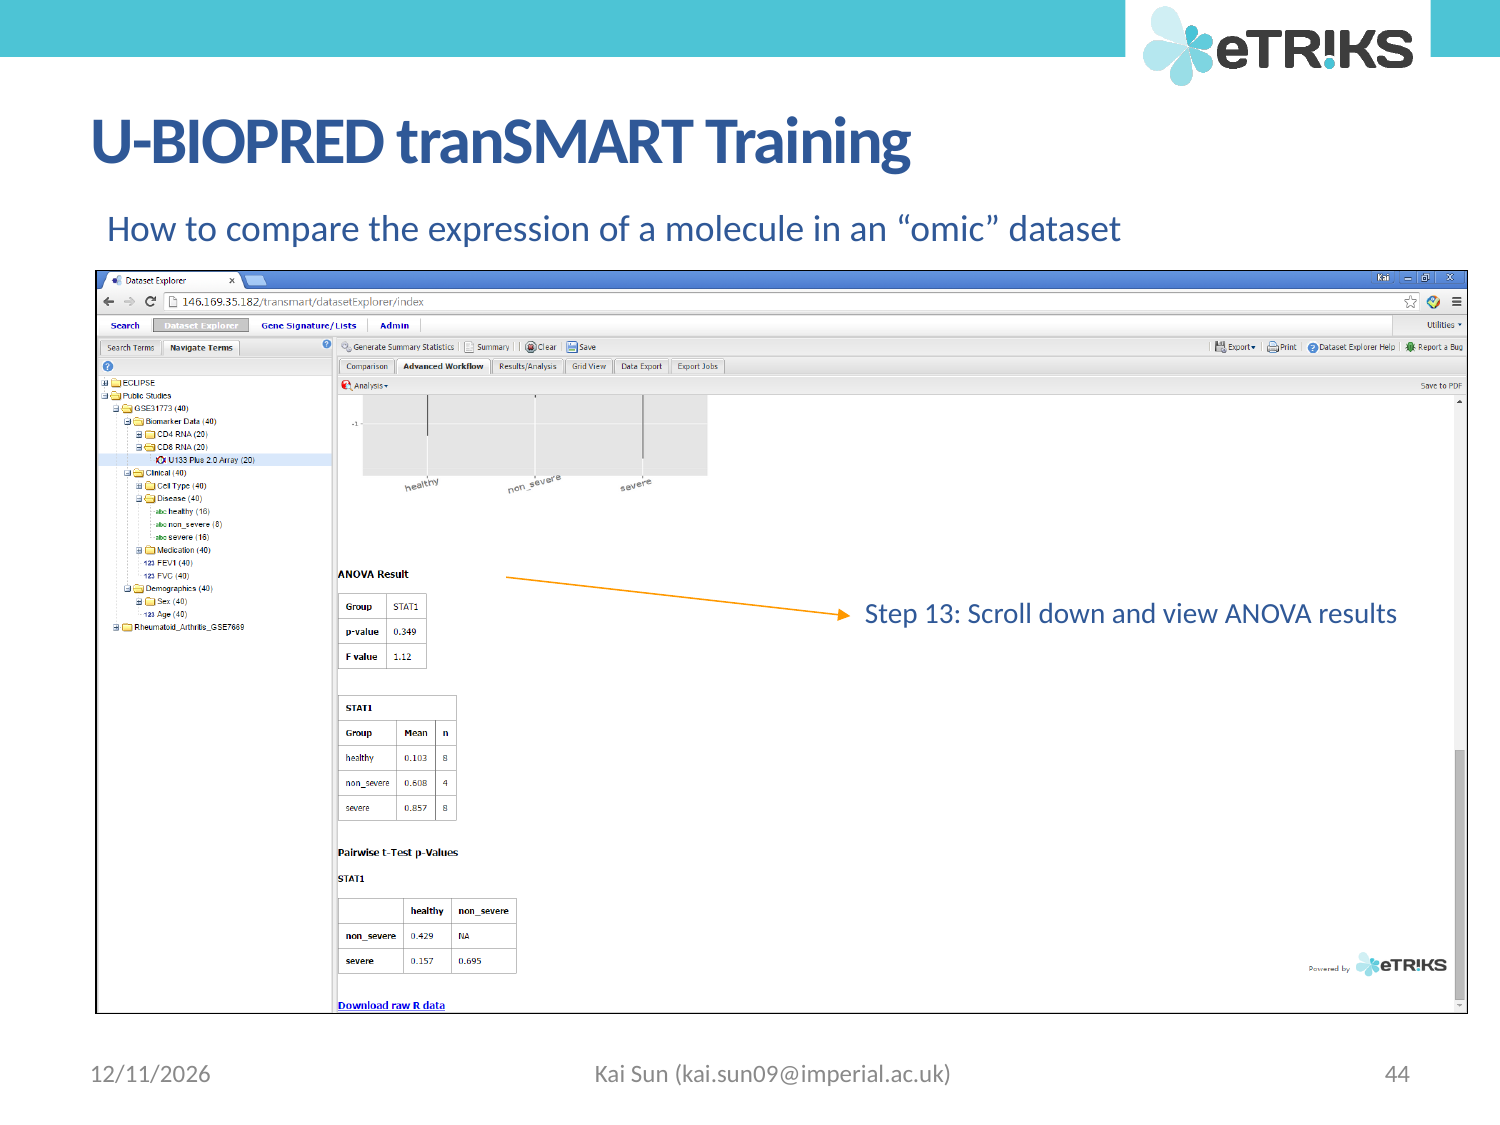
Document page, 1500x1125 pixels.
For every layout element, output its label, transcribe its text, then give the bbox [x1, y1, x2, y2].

text_box Kai Sun (kai.sun09@imperial.ac.uk) [371, 1042, 1074, 1103]
text_box 14/01/2015 [75, 1042, 371, 1103]
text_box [506, 576, 851, 617]
text_box How to compare the expression of a molecule in an “omic” dataset [92, 196, 1138, 257]
picture [1143, 6, 1413, 55]
picture [96, 270, 1467, 1013]
text_box 44 [1074, 1042, 1425, 1103]
text_box U-BIOPRED tranSMART Training [75, 55, 1426, 219]
